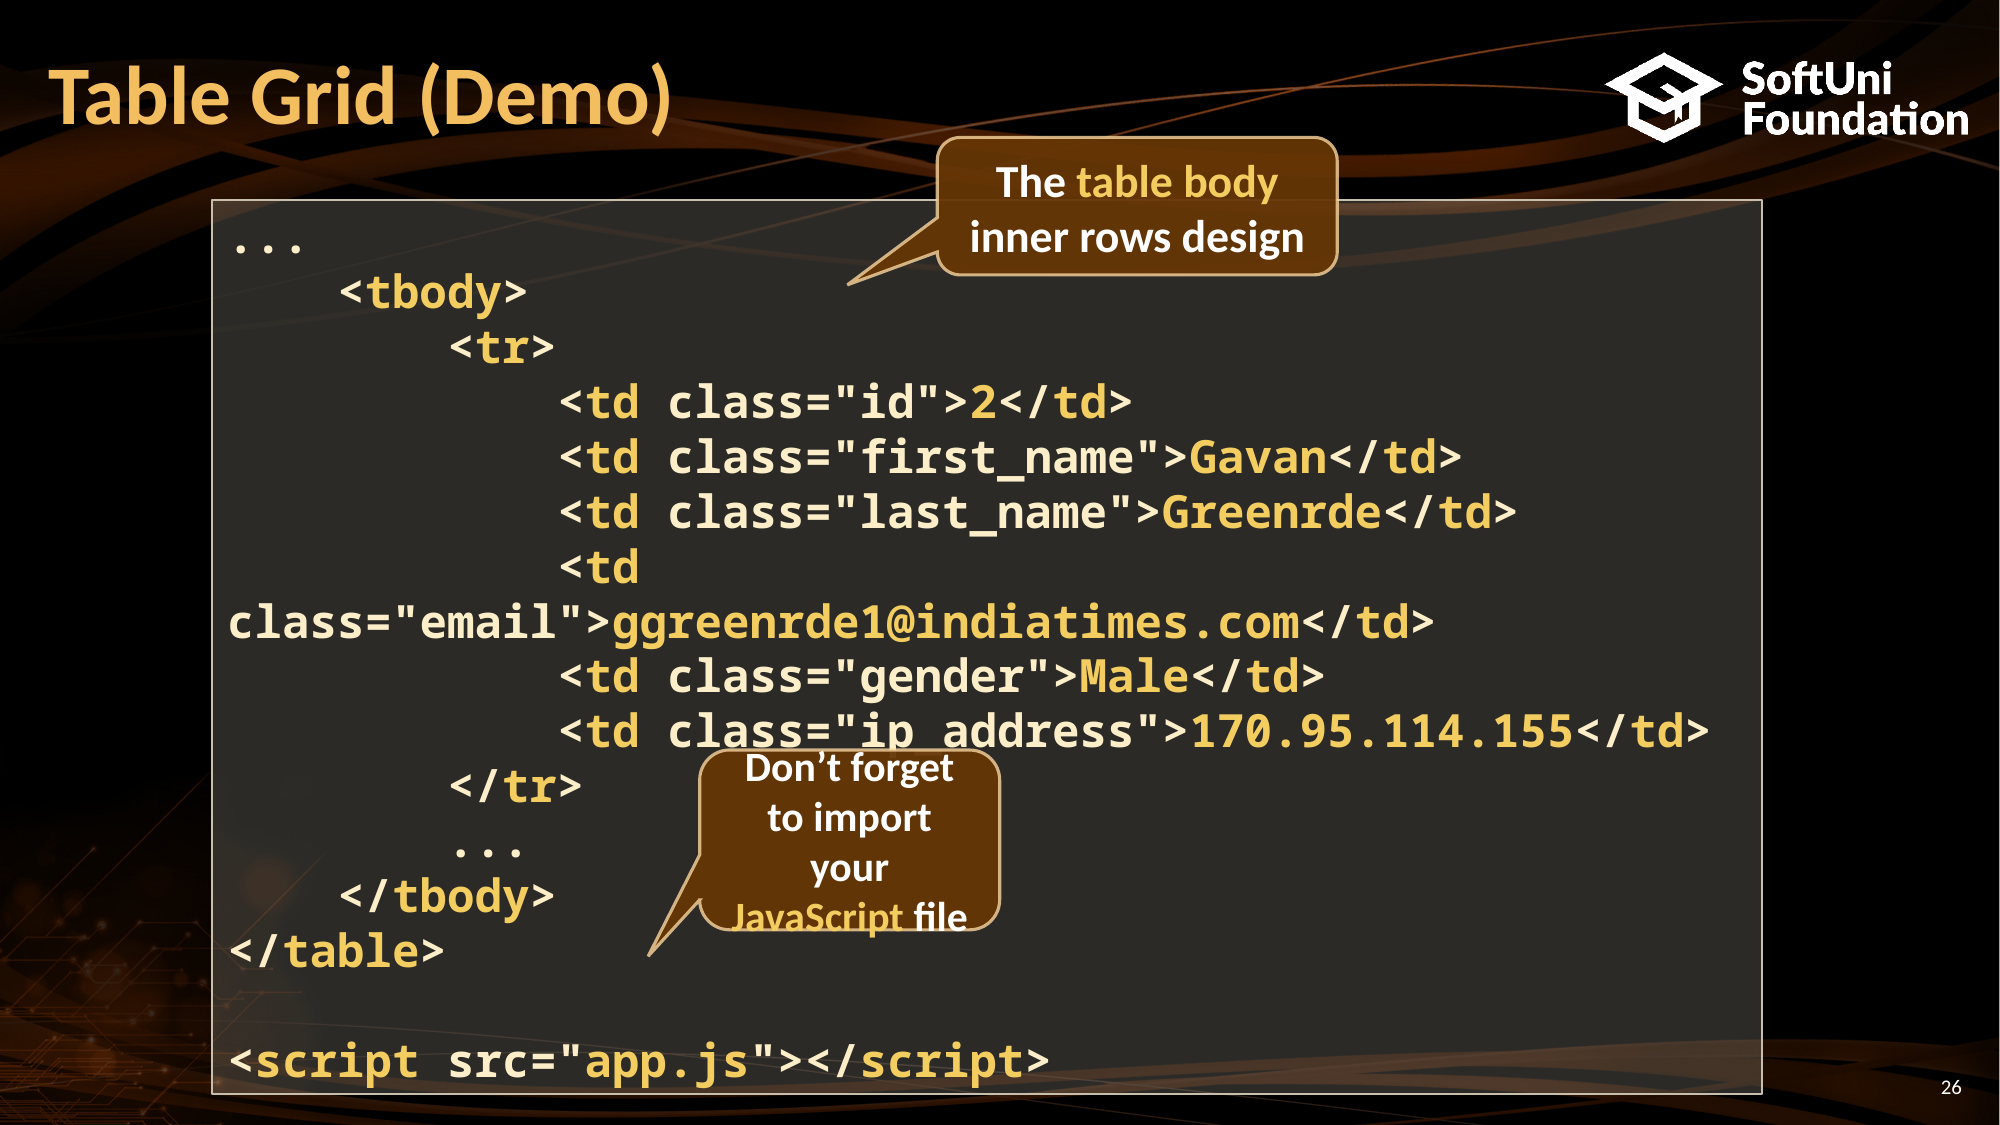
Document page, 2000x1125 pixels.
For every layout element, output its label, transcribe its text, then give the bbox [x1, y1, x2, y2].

picture [0, 0, 2000, 1125]
text_box ... <tbody> <tr> <td class="id">2</td> <td class="first_name">Gavan</td> <td class="last_name">Greenrde</td> <td class="email">ggreenrde1@indiatimes.com</td> <td class="gender">Male</td> <td class="ip_address">170.95.114.155</td> </tr> ... </tbody> </table> <script src="app.js"></script> [212, 199, 1763, 1095]
title Table Grid (Demo) [30, 6, 1602, 189]
text_box Don’t forget to import your JavaScript file [647, 748, 1001, 957]
slide_number 26 [1897, 1070, 1968, 1103]
text_box The table body inner rows design [846, 136, 1339, 286]
